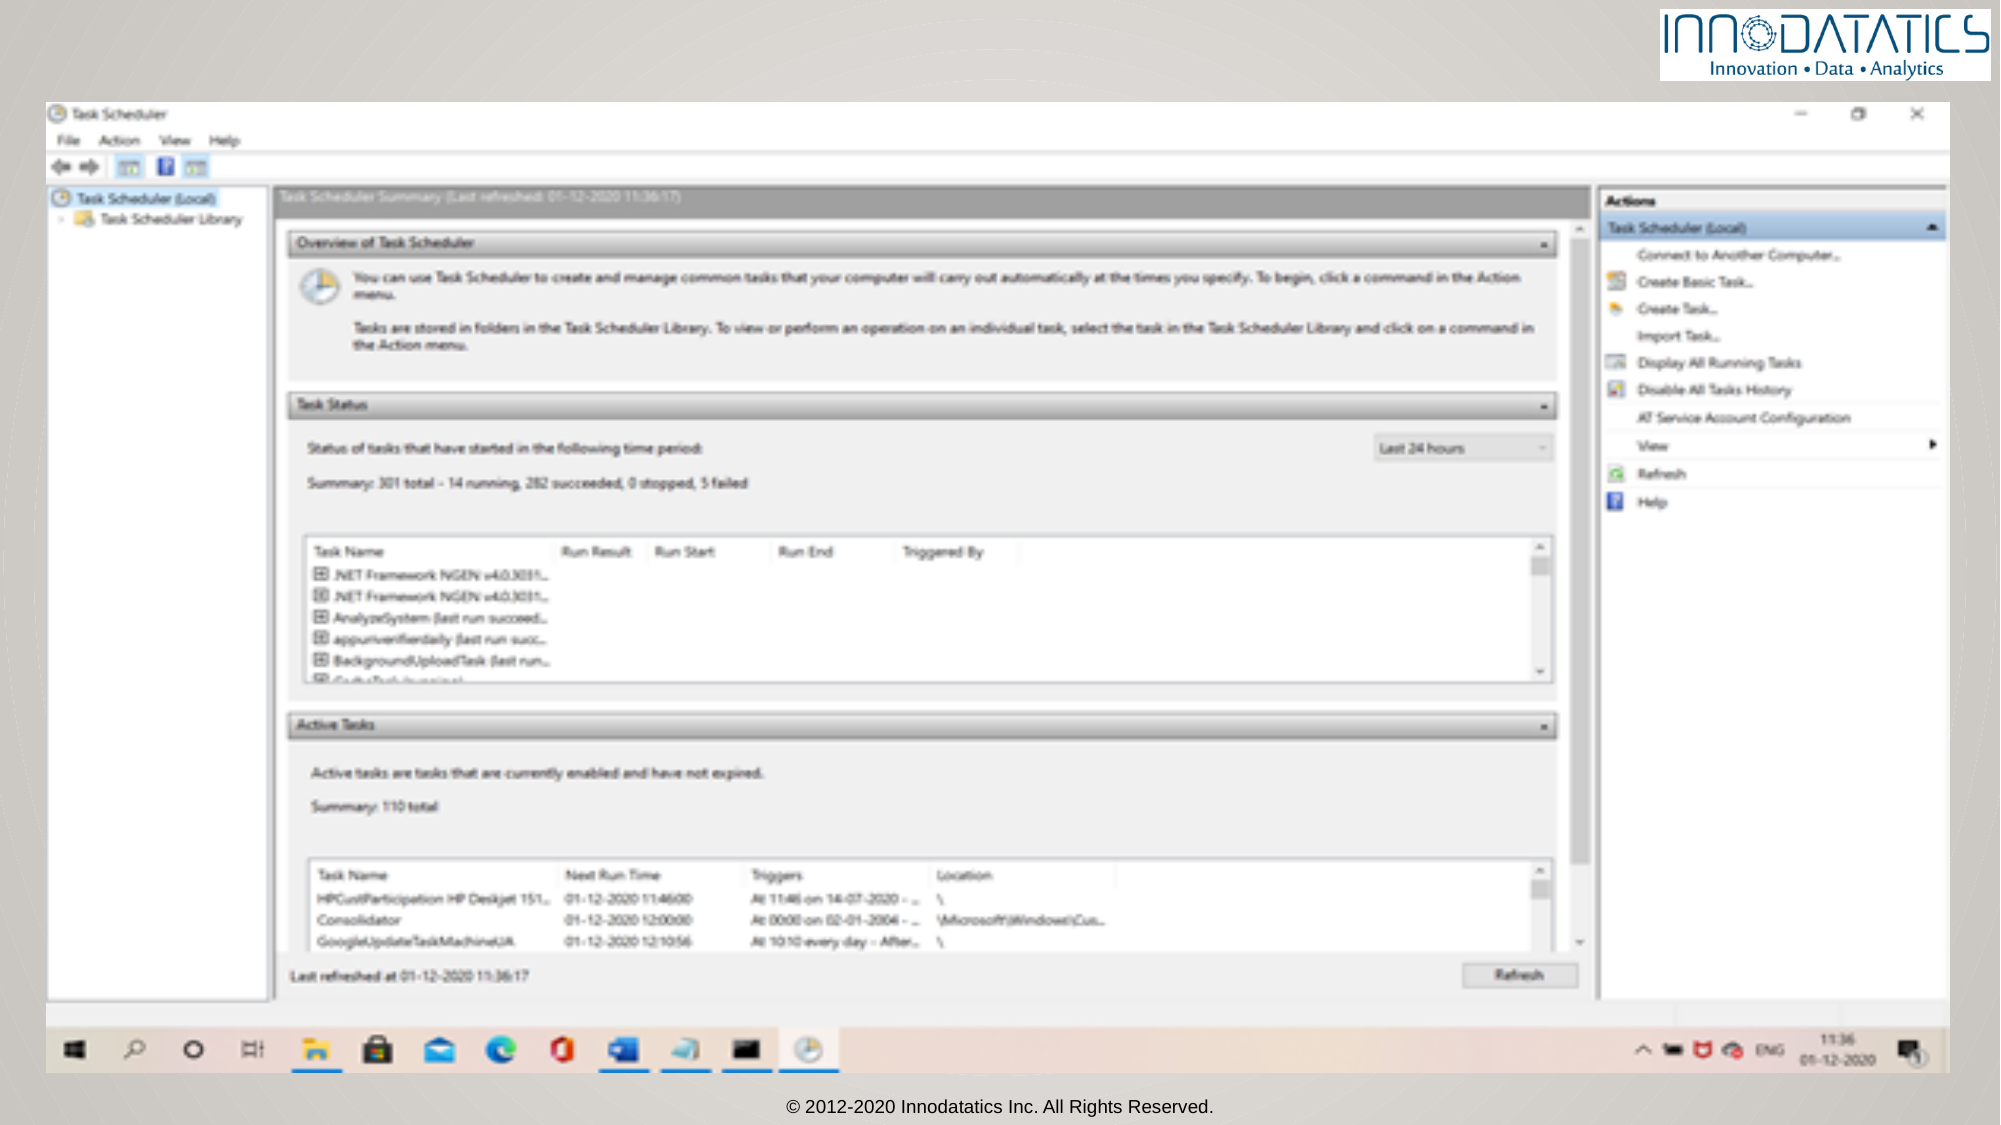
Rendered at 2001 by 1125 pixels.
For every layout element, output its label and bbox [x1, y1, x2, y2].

picture [46, 102, 1951, 1074]
picture [1660, 9, 1991, 81]
